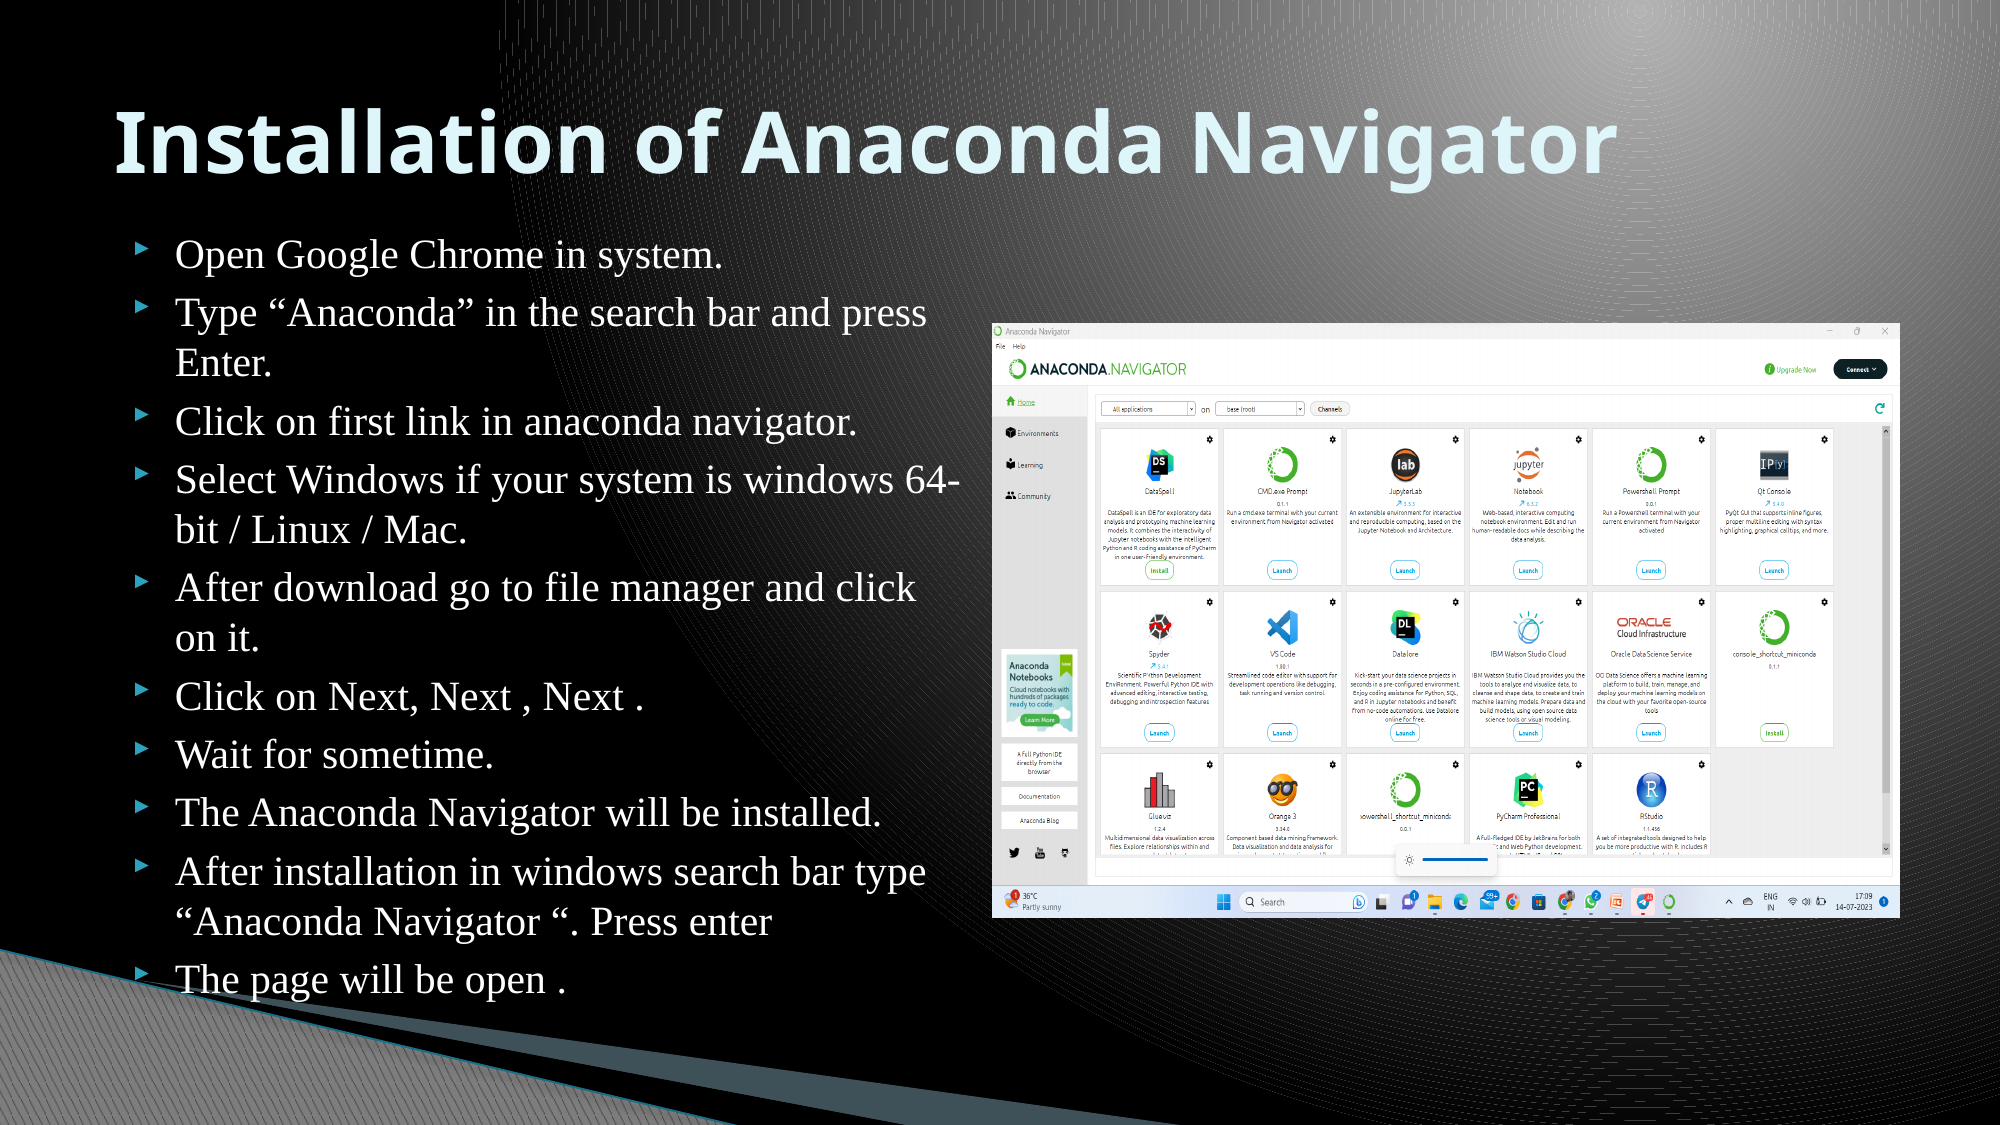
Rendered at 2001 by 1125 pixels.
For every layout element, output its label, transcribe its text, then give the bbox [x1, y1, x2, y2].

title Installation of Anaconda Navigator [99, 45, 1900, 233]
picture [0, 952, 724, 1125]
list Open Google Chrome in system. Type “Anaconda” in the search bar and press Enter. Click on first link in anaconda navigator. Select Windows if your system is windows 64-bit / Linux / Mac. After download go to file manager and click on it. Click on Next, Next , Next . Wait for sometime. The Anaconda Navigator will be installed. After installation in windows search bar type “Anaconda Navigator “. Press enter The page will be open . [99, 243, 984, 986]
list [992, 322, 1901, 919]
